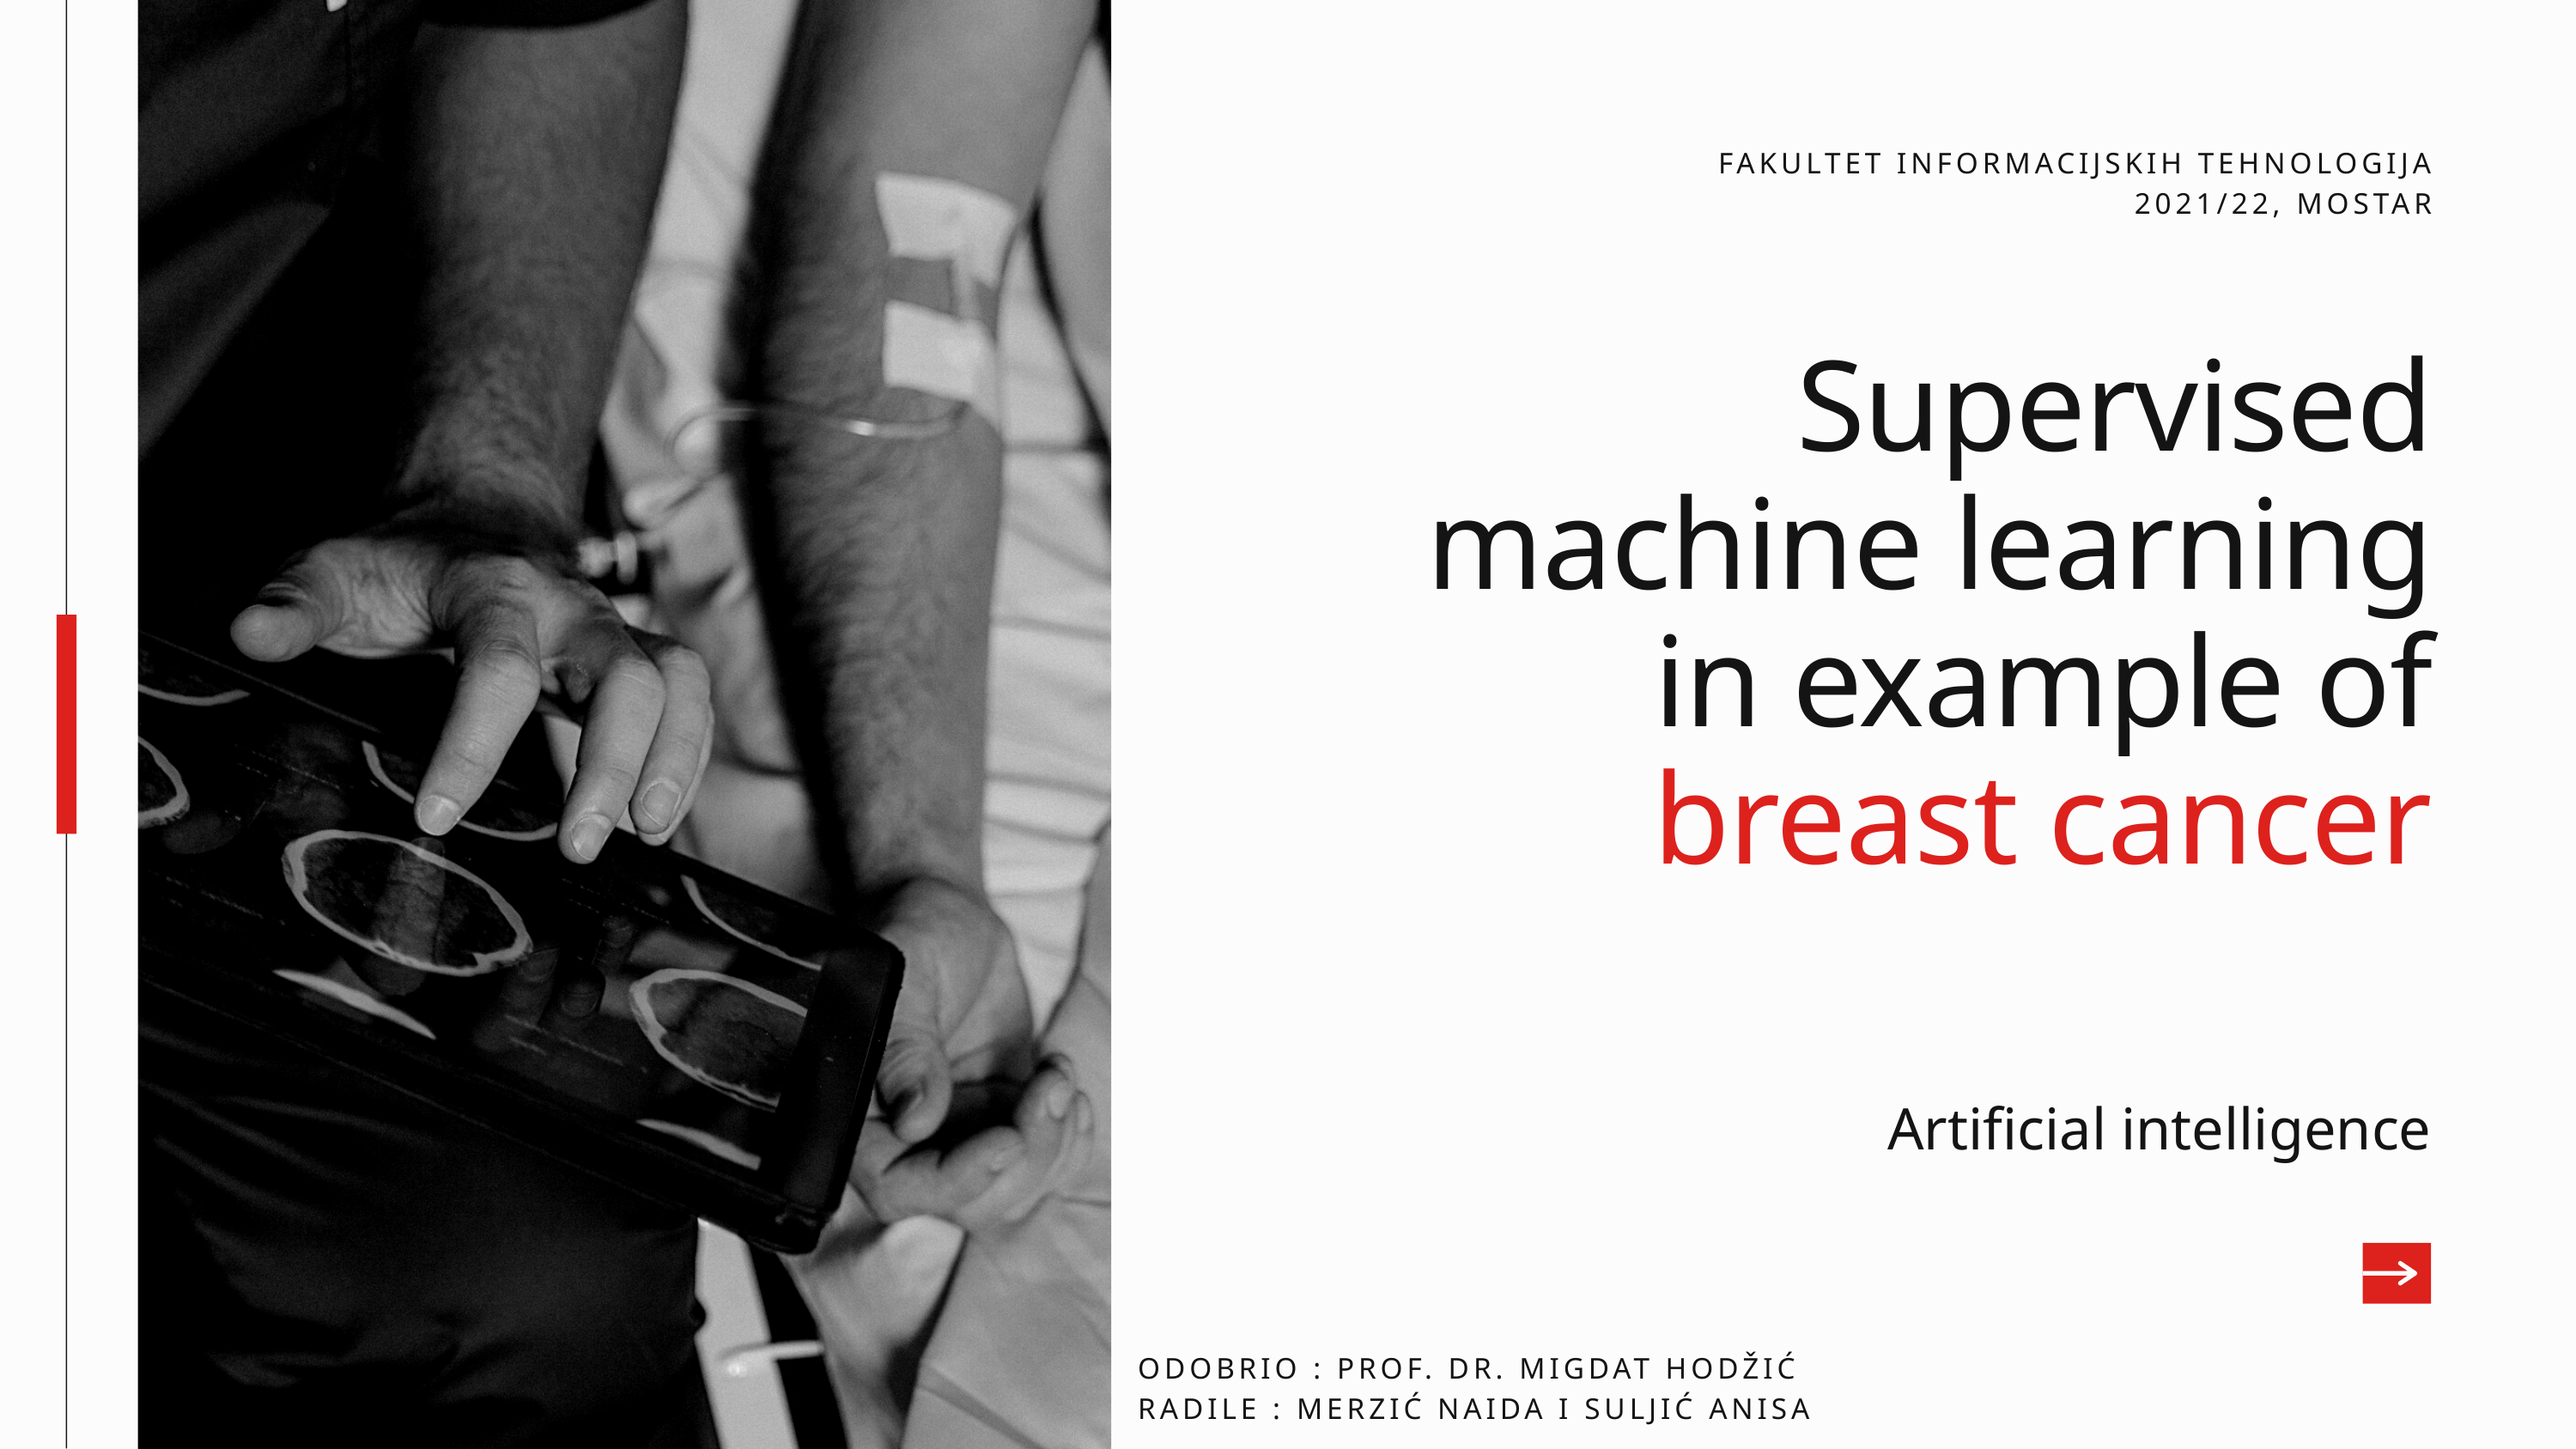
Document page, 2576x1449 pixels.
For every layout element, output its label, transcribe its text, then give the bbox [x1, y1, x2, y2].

picture [137, 0, 1112, 1449]
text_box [1370, 330, 2433, 1156]
text_box FAKULTET INFORMACIJSKIH TEHNOLOGIJA 2021/22, MOSTAR [1709, 139, 2433, 220]
text_box ODOBRIO : PROF. DR. MIGDAT HODŽIĆ RADILE : MERZIĆ NAIDA I SULJIĆ ANISA [1138, 1344, 1861, 1425]
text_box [56, 0, 77, 1449]
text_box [2362, 1242, 2432, 1304]
